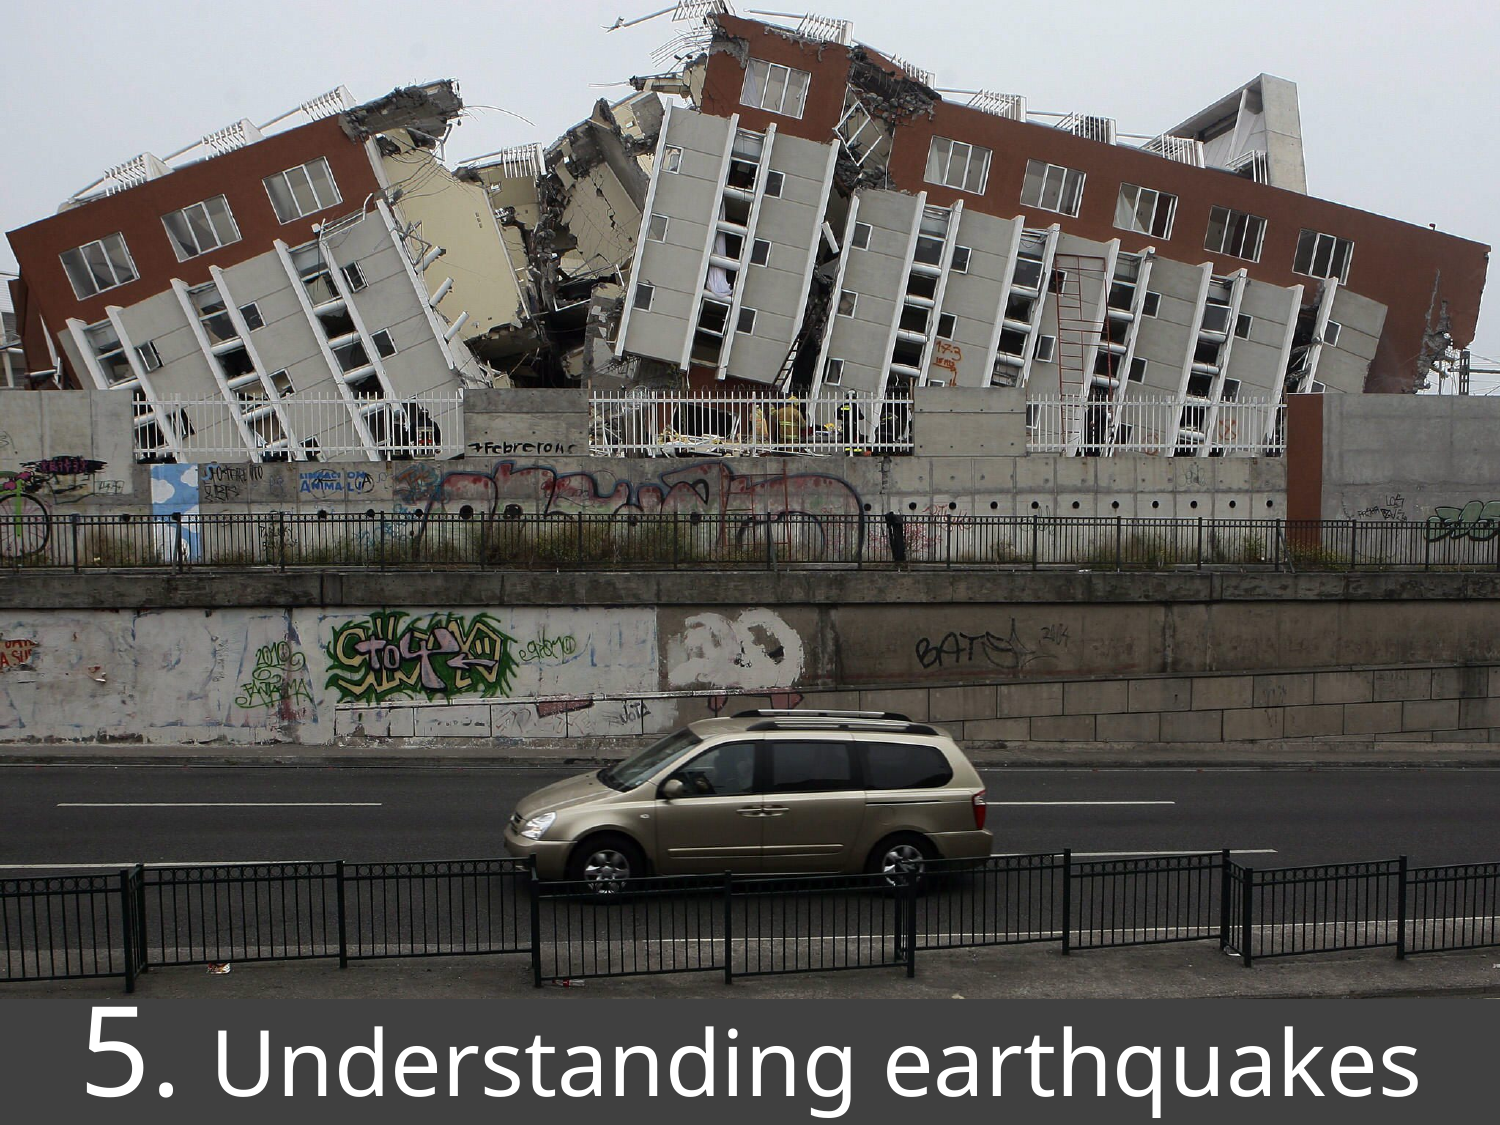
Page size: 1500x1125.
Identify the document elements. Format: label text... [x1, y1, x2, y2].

picture [0, 0, 1500, 1000]
text_box 5. Understanding earthquakes [64, 1006, 1500, 1125]
